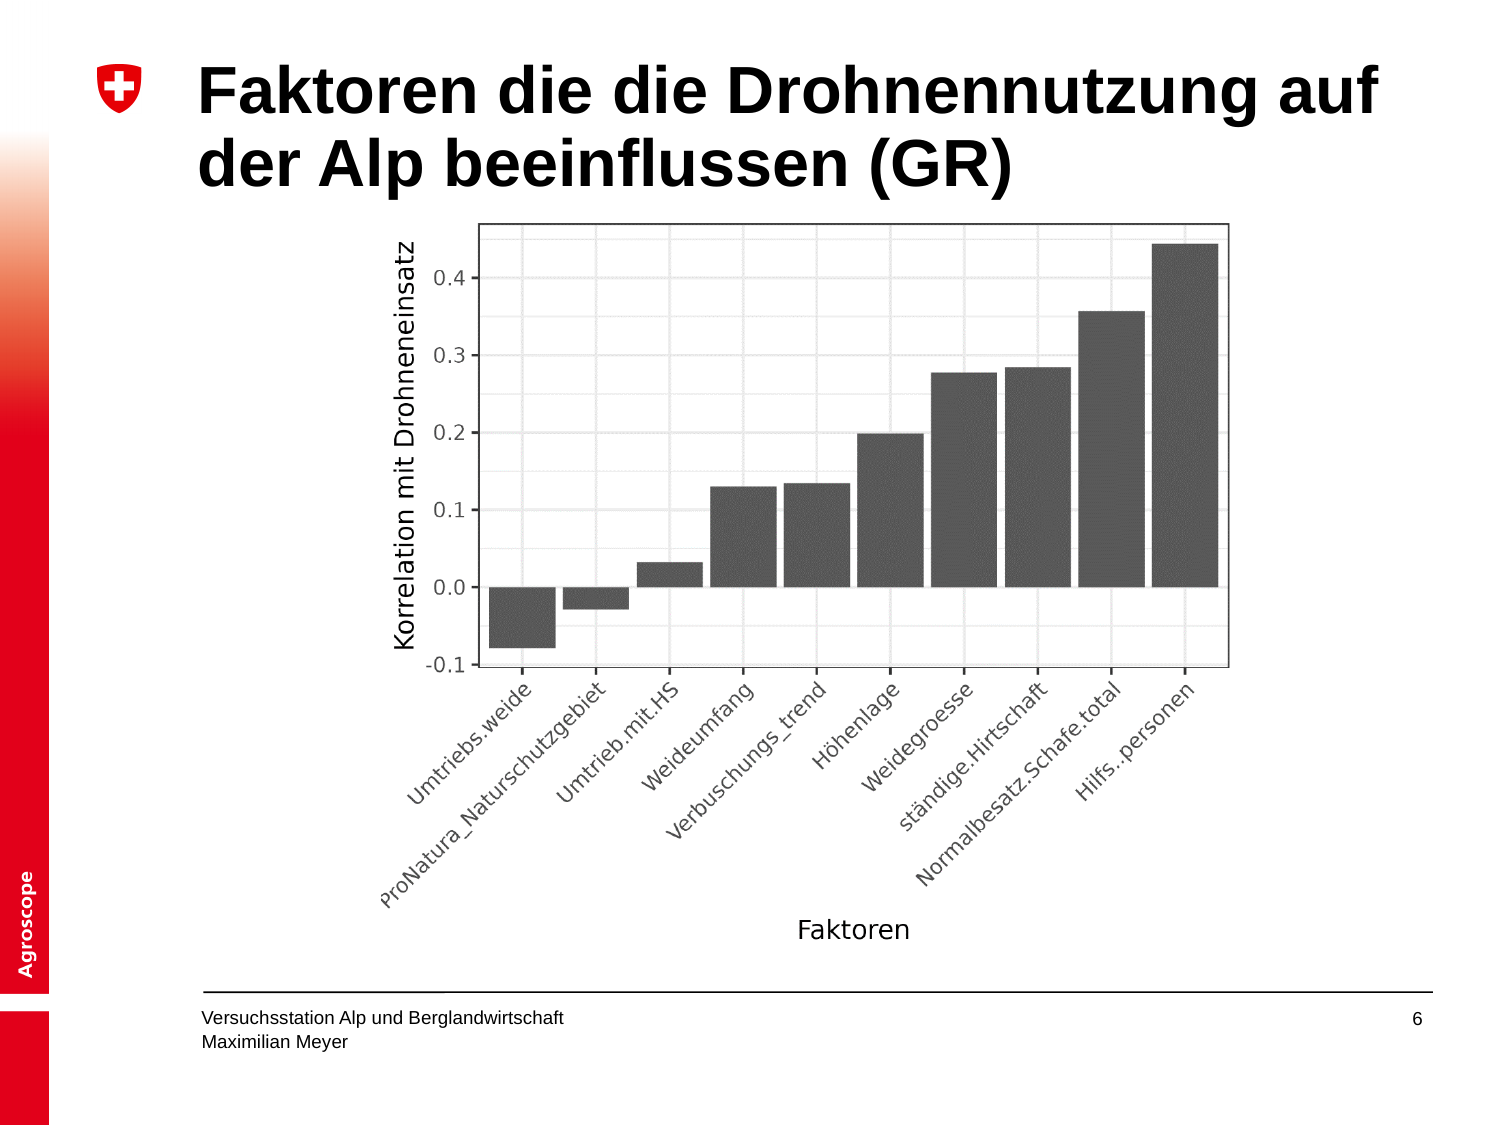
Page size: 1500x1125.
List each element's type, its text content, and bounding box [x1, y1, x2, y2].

title Faktoren die die Drohnennutzung auf der Alp beeinflussen (GR) [198, 54, 1422, 217]
picture [97, 64, 142, 114]
picture [0, 1, 49, 1125]
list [381, 210, 1243, 957]
